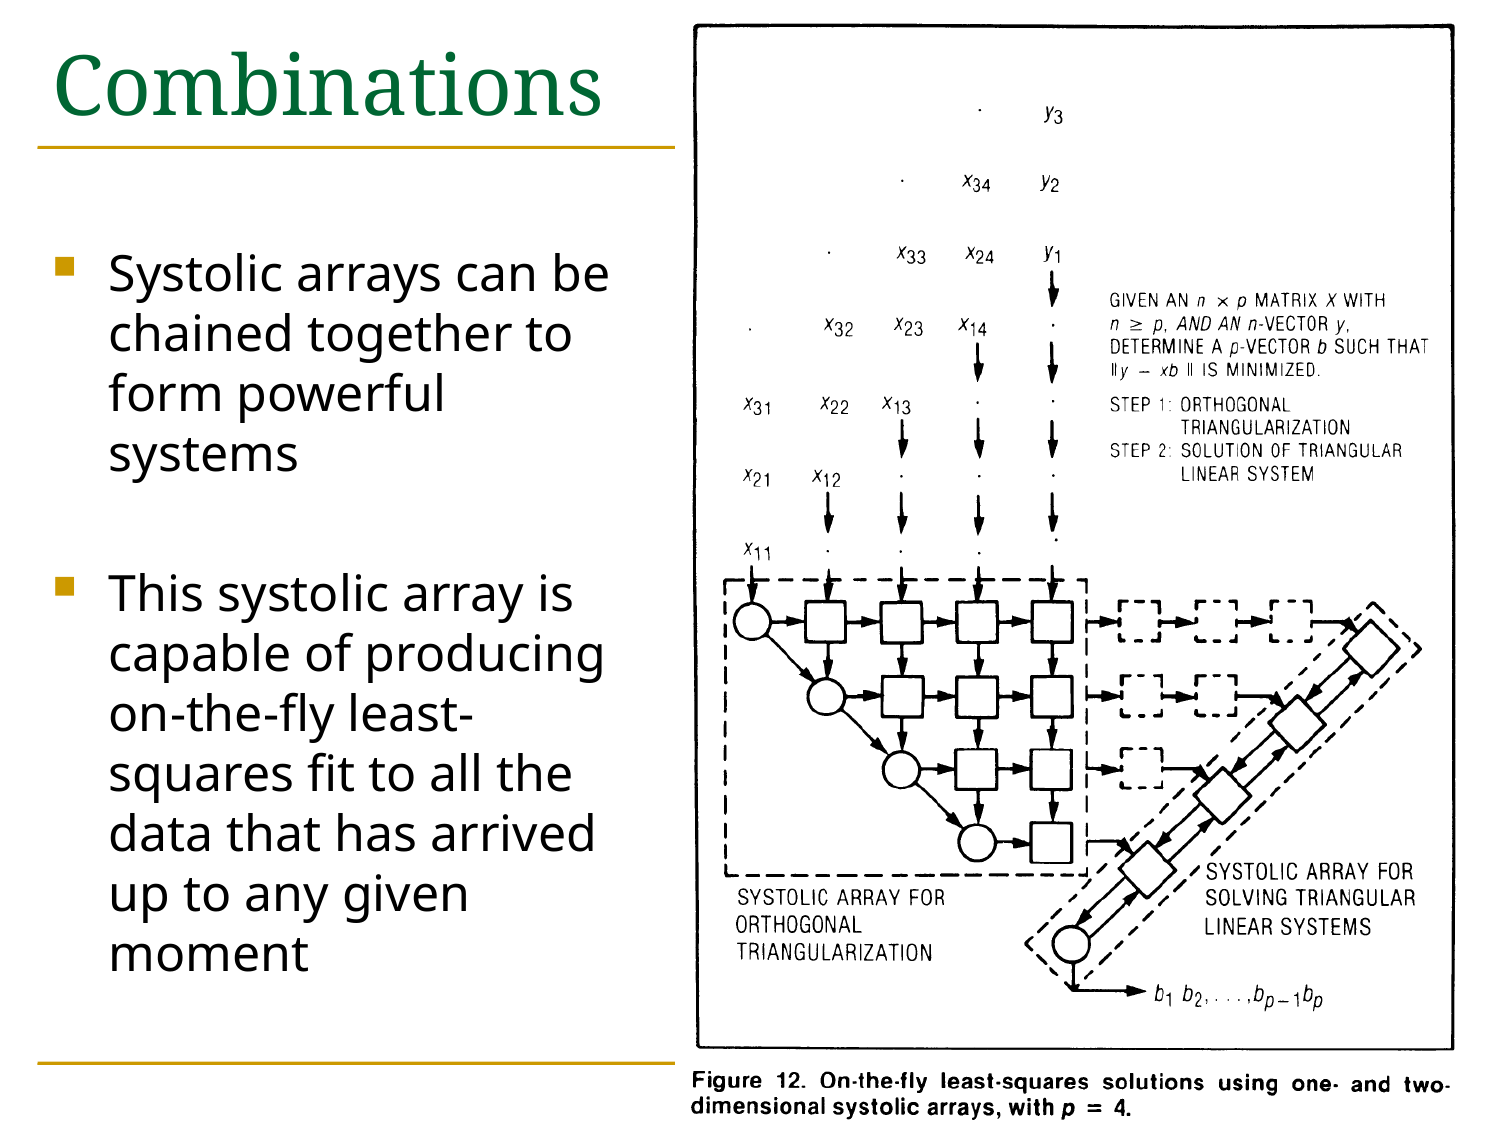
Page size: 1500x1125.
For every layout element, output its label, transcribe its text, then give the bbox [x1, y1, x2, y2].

title Combinations [37, 24, 669, 200]
list Systolic arrays can be chained together to form powerful systems This systolic array is capable of producing on-the-fly least-squares fit to all the data that has arrived up to any given moment [37, 163, 664, 1016]
picture [674, 0, 1462, 1125]
